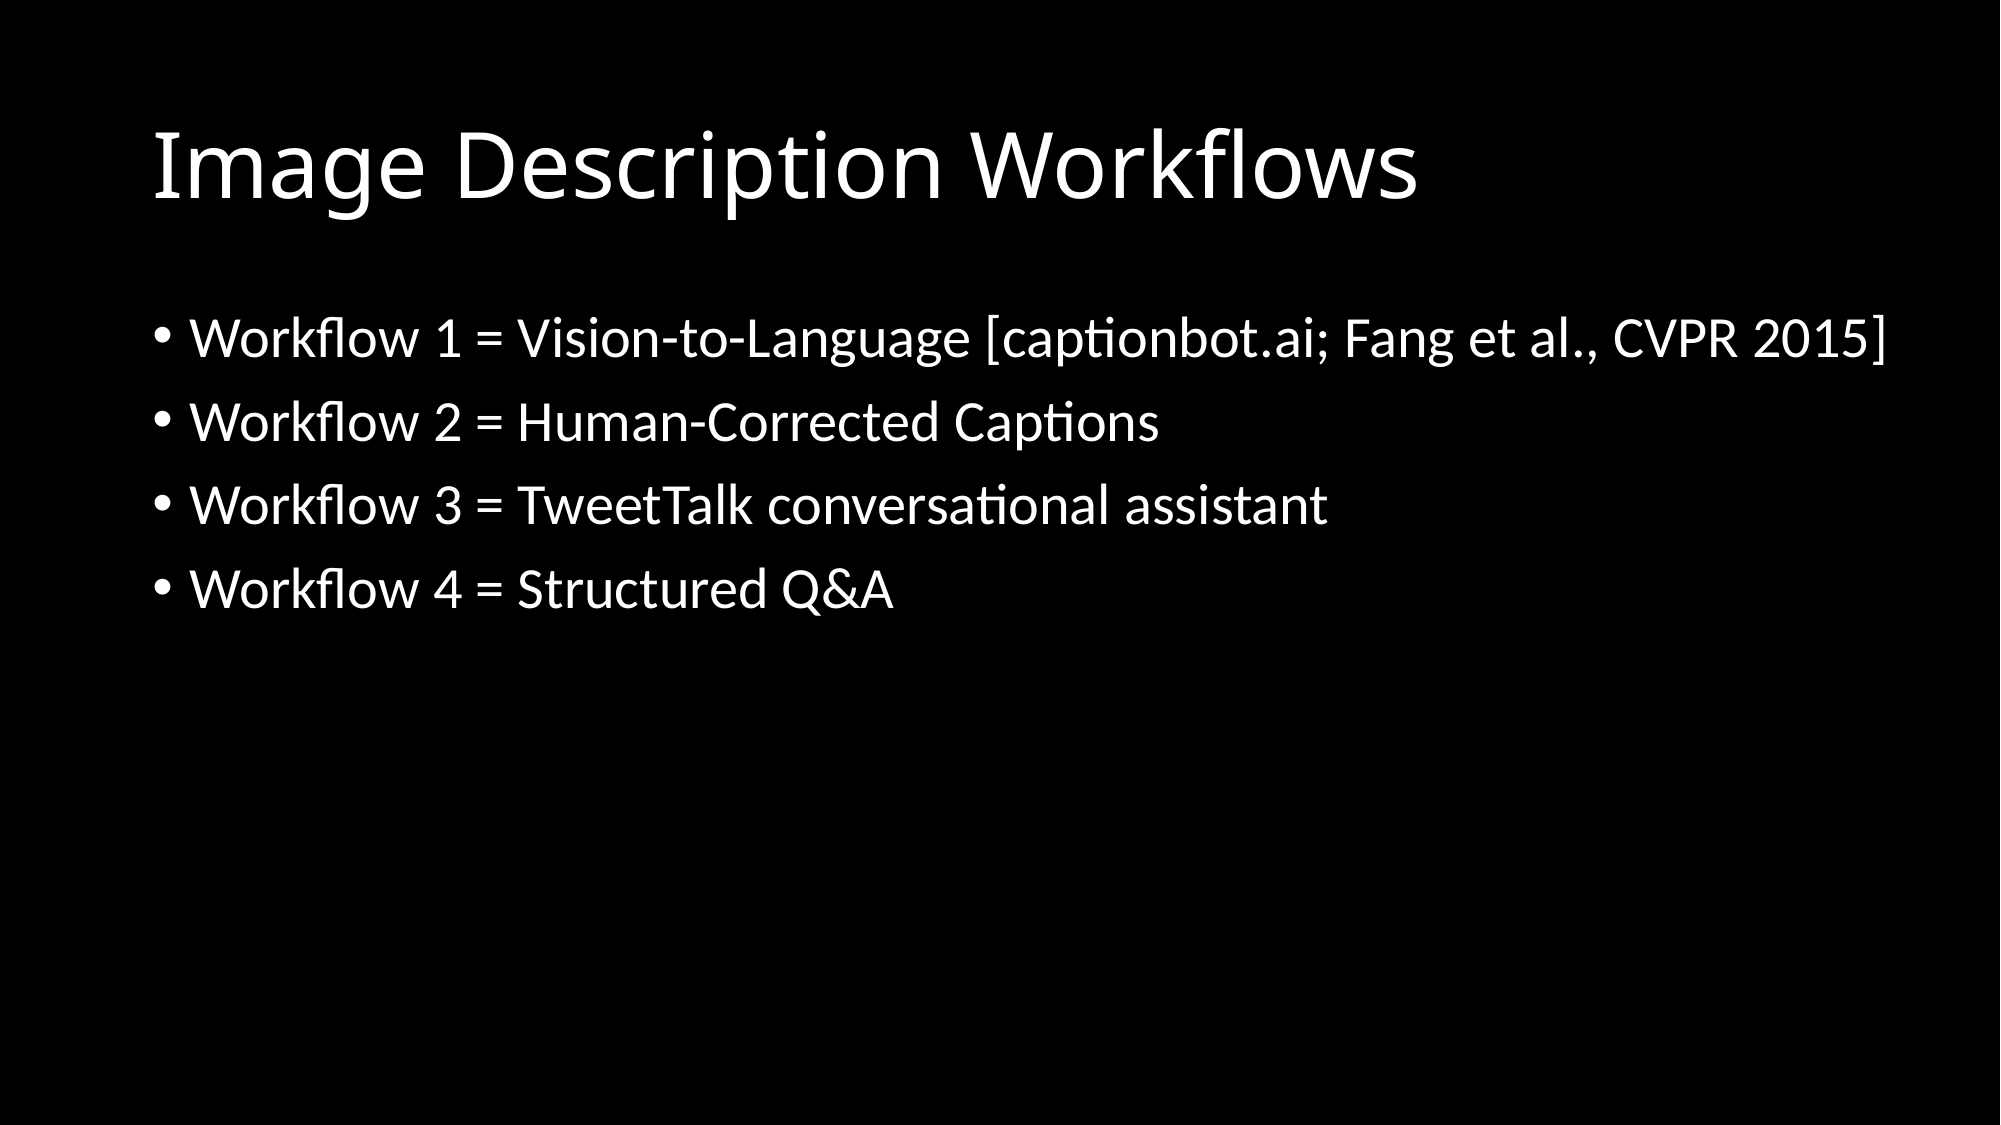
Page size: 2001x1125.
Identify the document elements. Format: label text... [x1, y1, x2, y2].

list Workflow 1 = Vision-to-Language [captionbot.ai; Fang et al., CVPR 2015] Workflow 2 = Human-Corrected Captions Workflow 3 = TweetTalk conversational assistant Workflow 4 = Structured Q&A [137, 299, 1918, 1014]
title Image Description Workflows [137, 59, 1863, 278]
